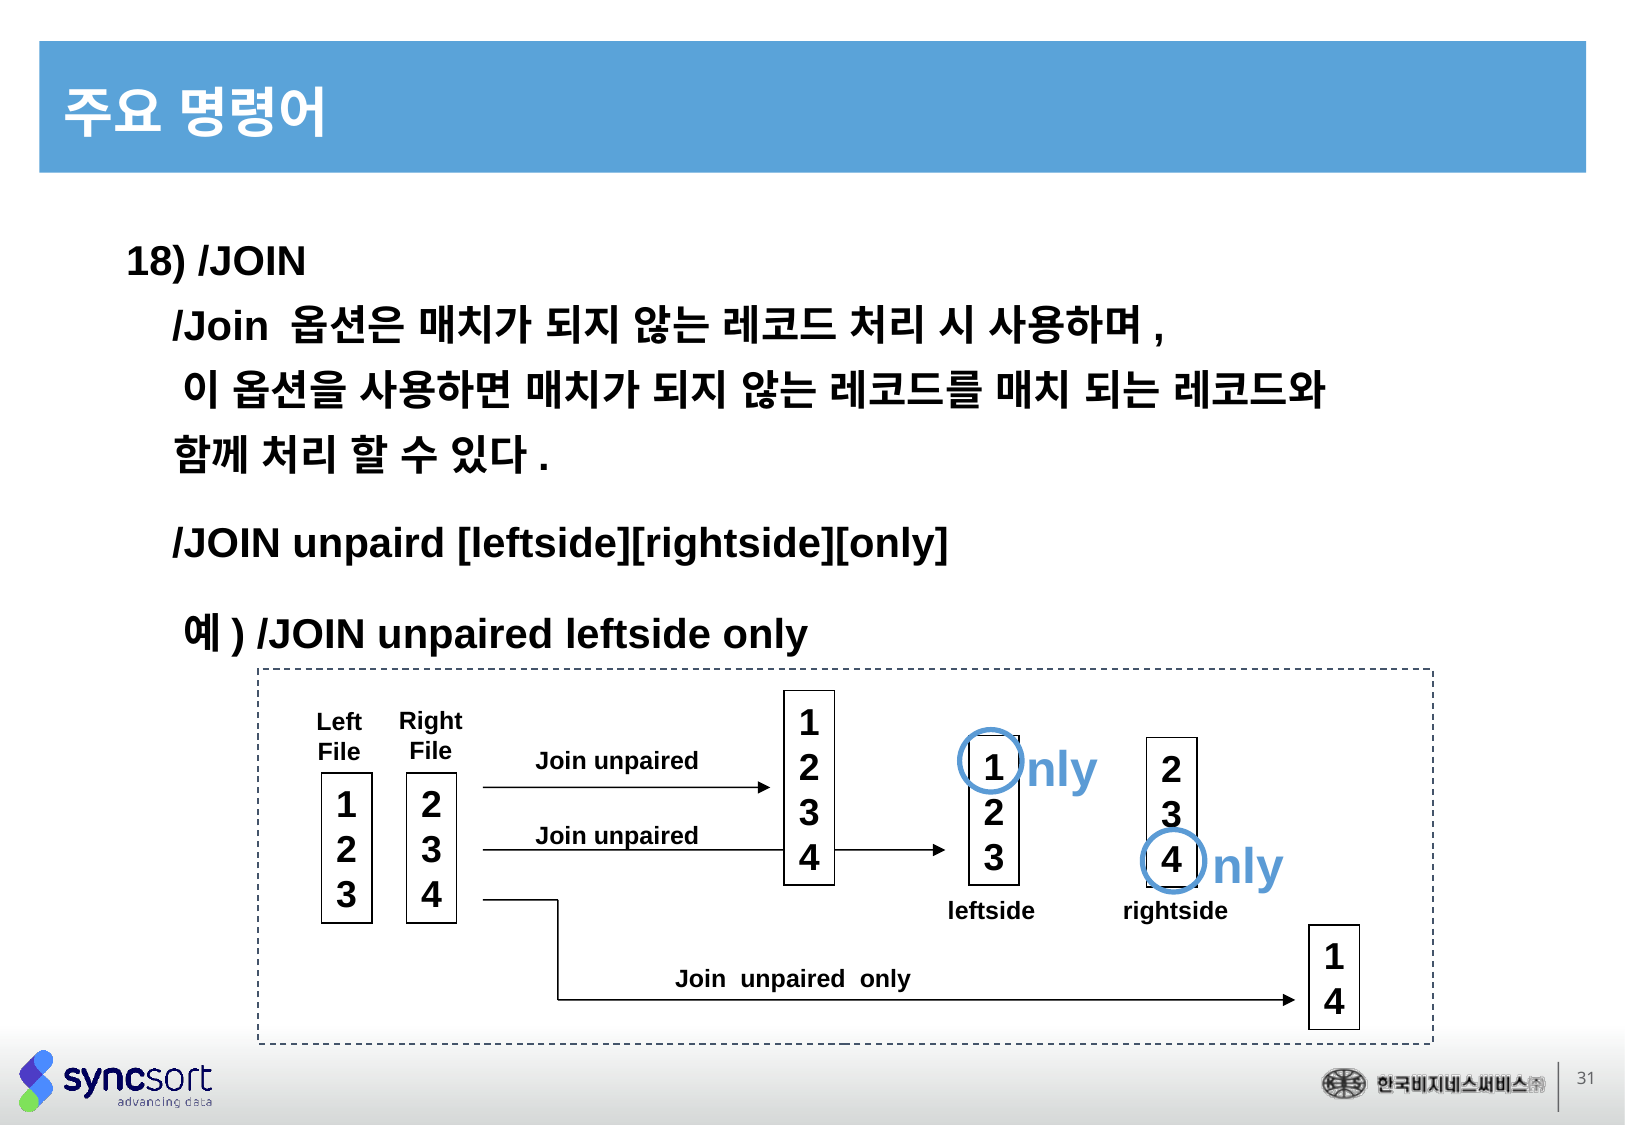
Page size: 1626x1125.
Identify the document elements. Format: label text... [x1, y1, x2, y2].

text_box 18) /JOIN /Join 옵션은 매치가 되지 않는 레코드 처리 시 사용하며, 이 옵션을 사용하면 매치가 되지 않는 레코드를 매치 되는 레코드와 함께 처리 할 수 있다. /JOIN unpaird [leftside][rightside][only] 예) /JOIN unpaired leftside only [110, 210, 1533, 665]
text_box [257, 669, 1433, 1045]
title 주요 명령어 [48, 55, 1579, 175]
picture [0, 1024, 1625, 1125]
